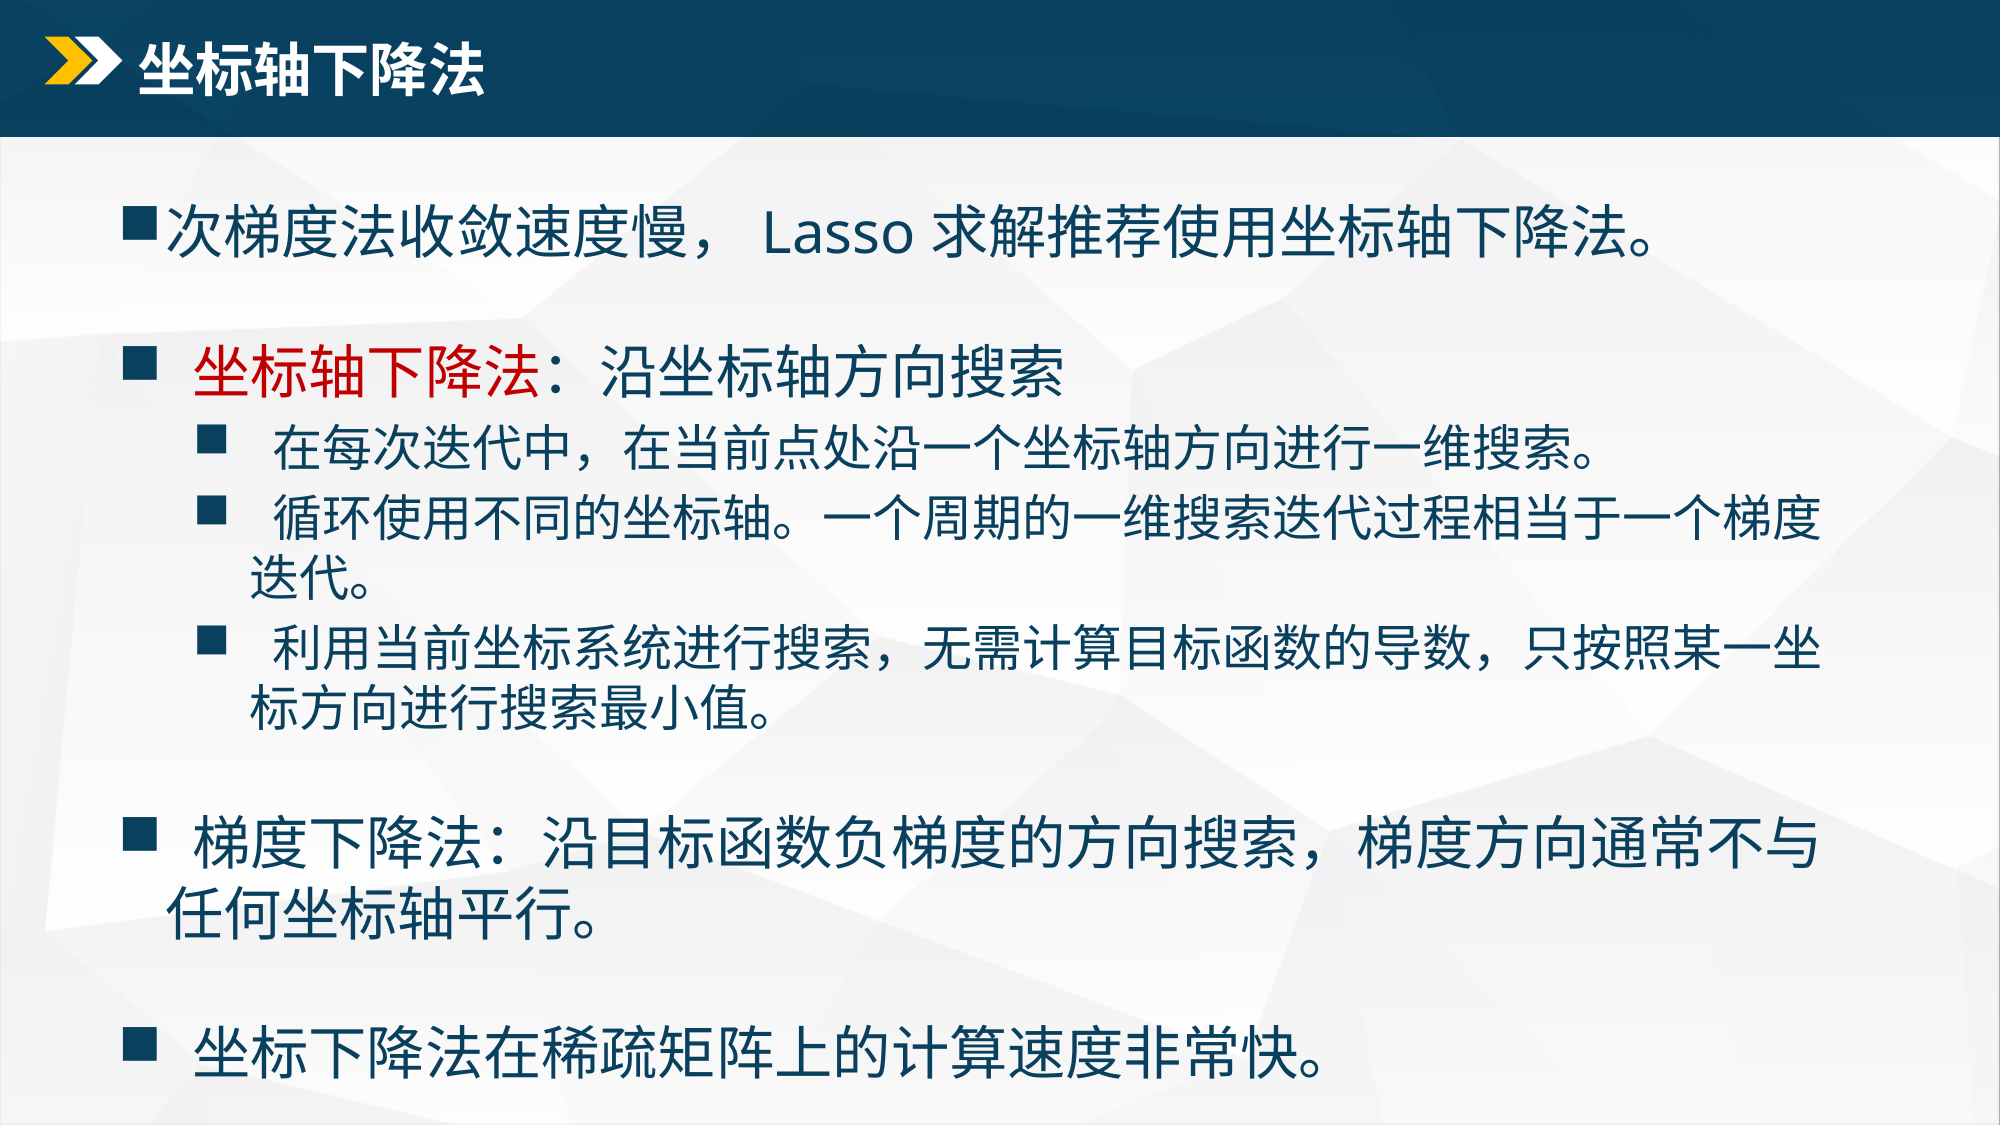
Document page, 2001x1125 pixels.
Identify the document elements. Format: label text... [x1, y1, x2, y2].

title 坐标轴下降法 [122, 33, 1755, 124]
list 次梯度法收敛速度慢，Lasso求解推荐使用坐标轴下降法。 坐标轴下降法：沿坐标轴方向搜索 在每次迭代中，在当前点处沿一个坐标轴方向进行一维搜索。 循环使用不同的坐标轴。一个周期的一维搜索迭代过程相当于一个梯度迭代。 利用当前坐标系统进行搜索，无需计算目标函数的导数，只按照某一坐标方向进行搜索最小值。 梯度下降法：沿目标函数负梯度的方向搜索，梯度方向通常不与任何坐标轴平行。 坐标下降法在稀疏矩阵上的计算速度非常快。 [103, 188, 1868, 1048]
picture [0, 0, 2000, 1125]
